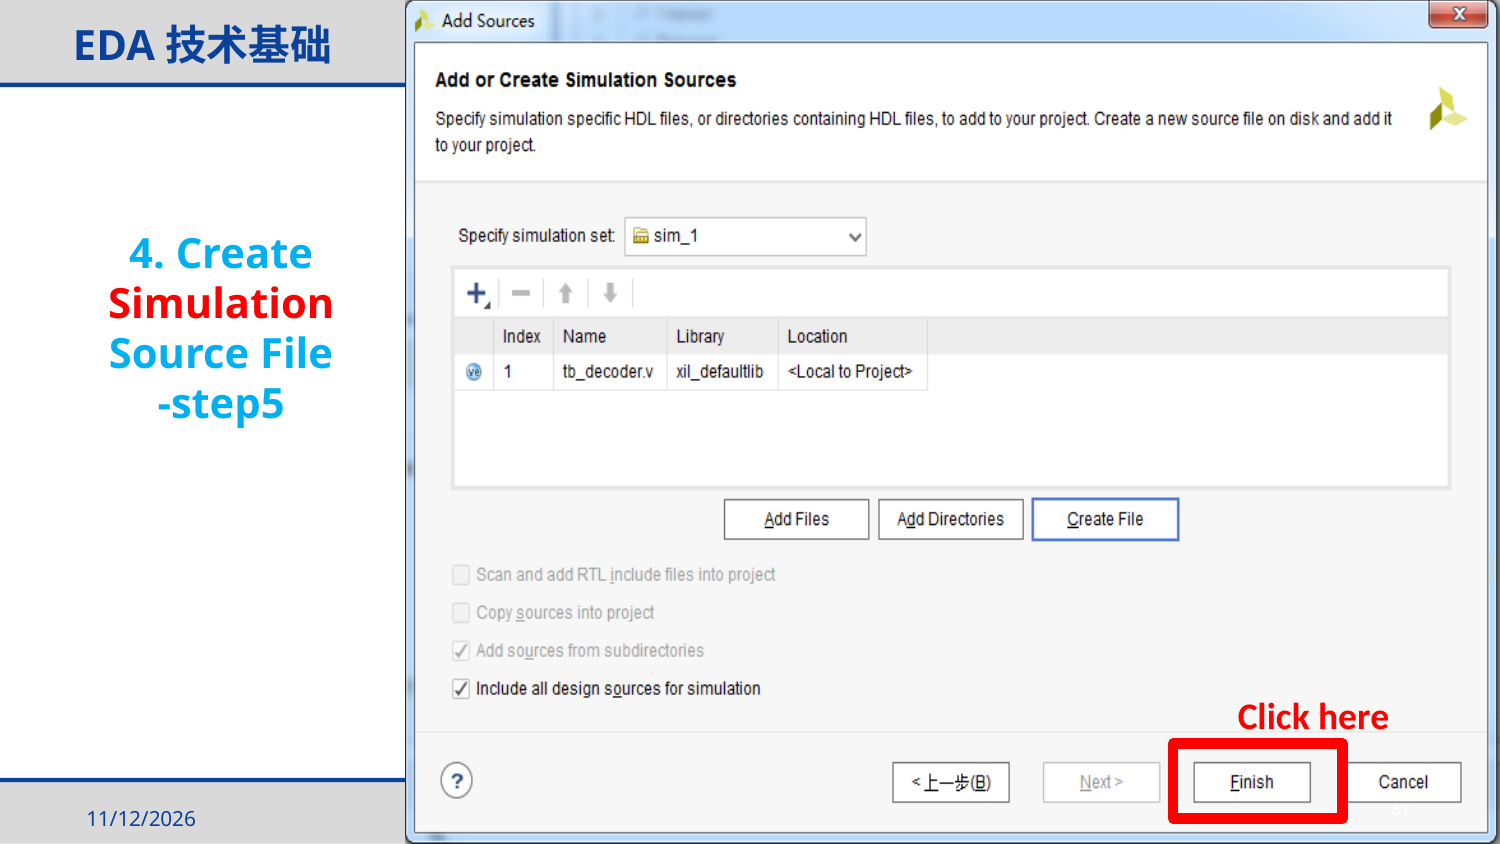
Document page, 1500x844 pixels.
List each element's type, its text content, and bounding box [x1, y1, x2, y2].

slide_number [75, 797, 399, 843]
text_box 4. Create Simulation Source File -step5 [43, 169, 399, 483]
picture [405, 0, 1500, 844]
text_box EDA技术基础 [58, 11, 399, 88]
